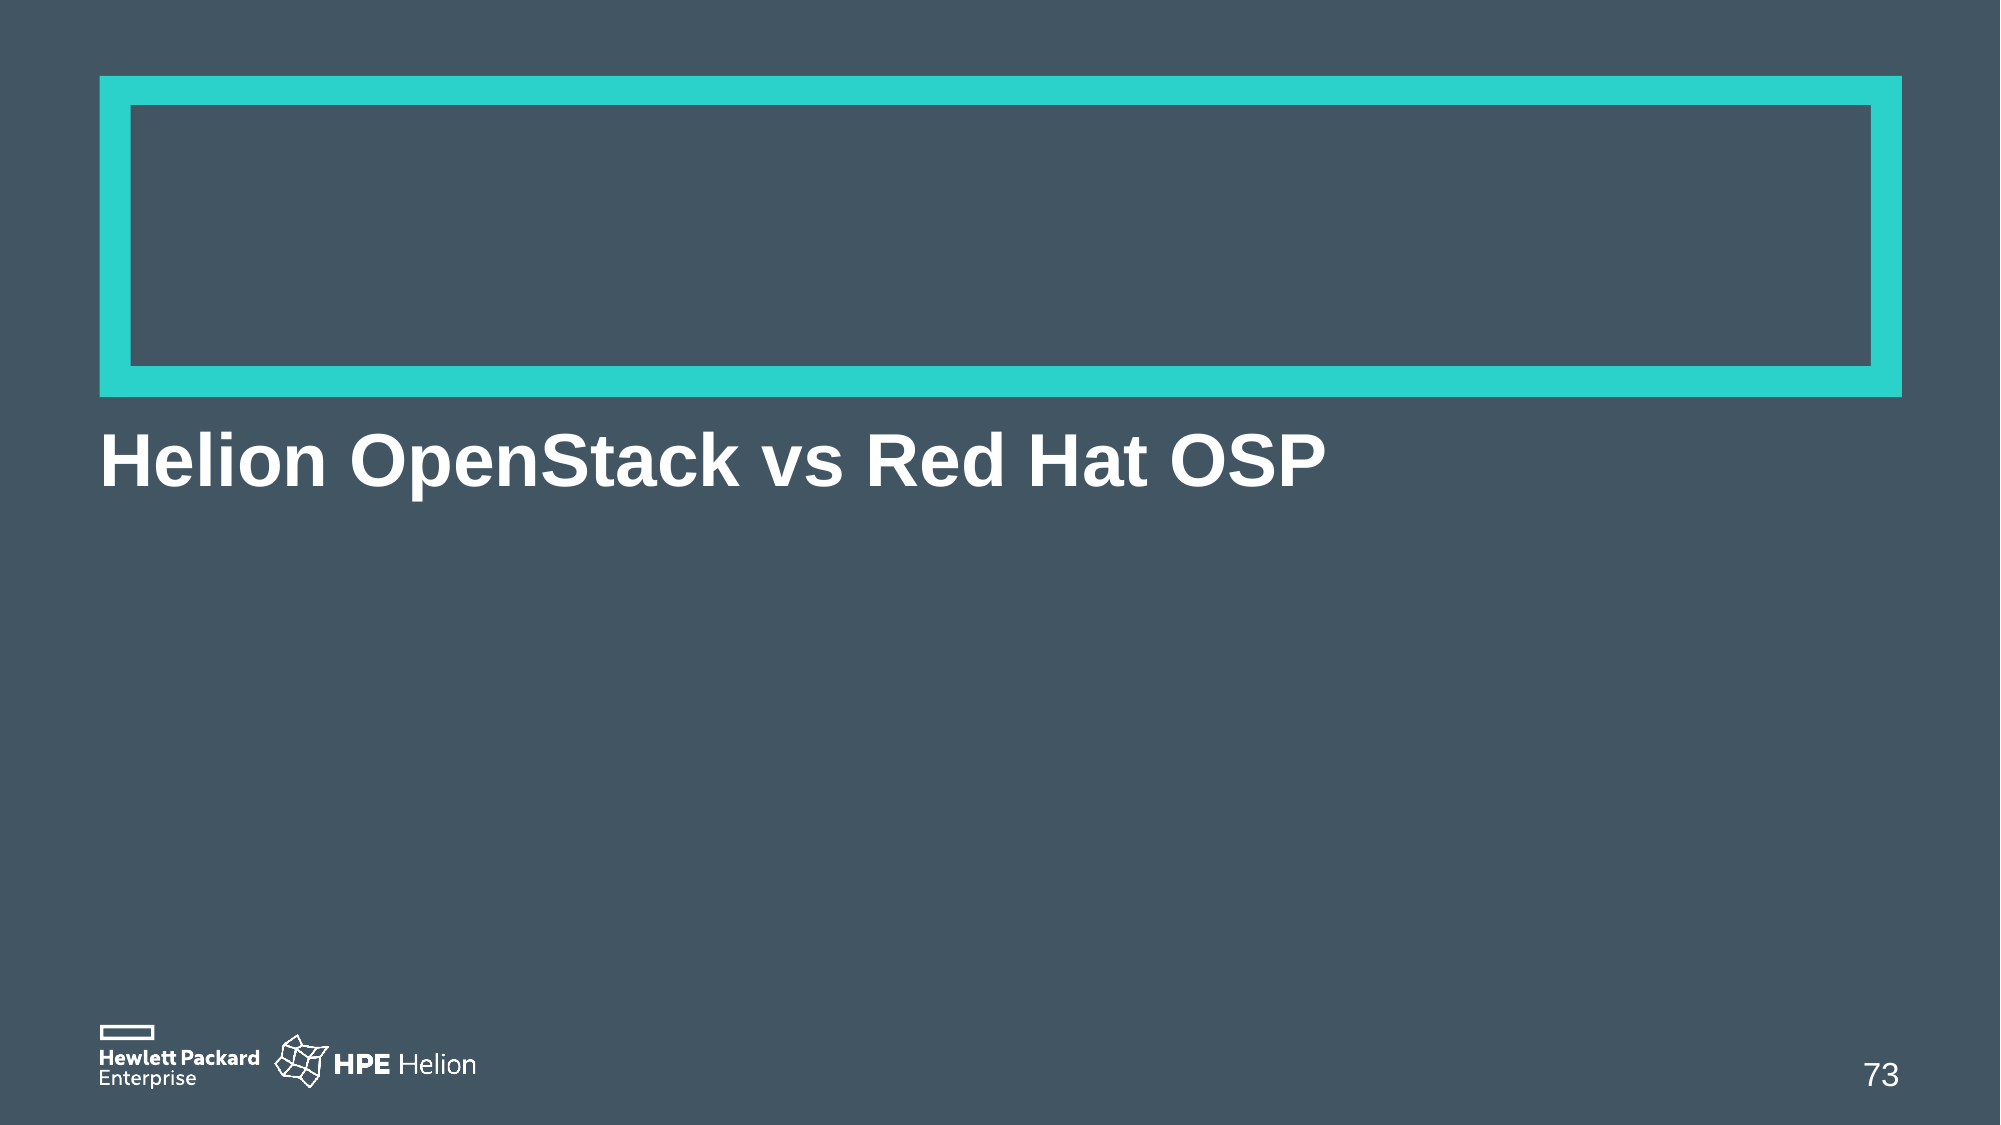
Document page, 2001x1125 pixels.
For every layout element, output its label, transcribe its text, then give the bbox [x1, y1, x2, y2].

picture [273, 1033, 476, 1089]
title Helion OpenStack vs Red Hat OSP [99, 421, 1450, 517]
slide_number 73 [1812, 1054, 1900, 1093]
